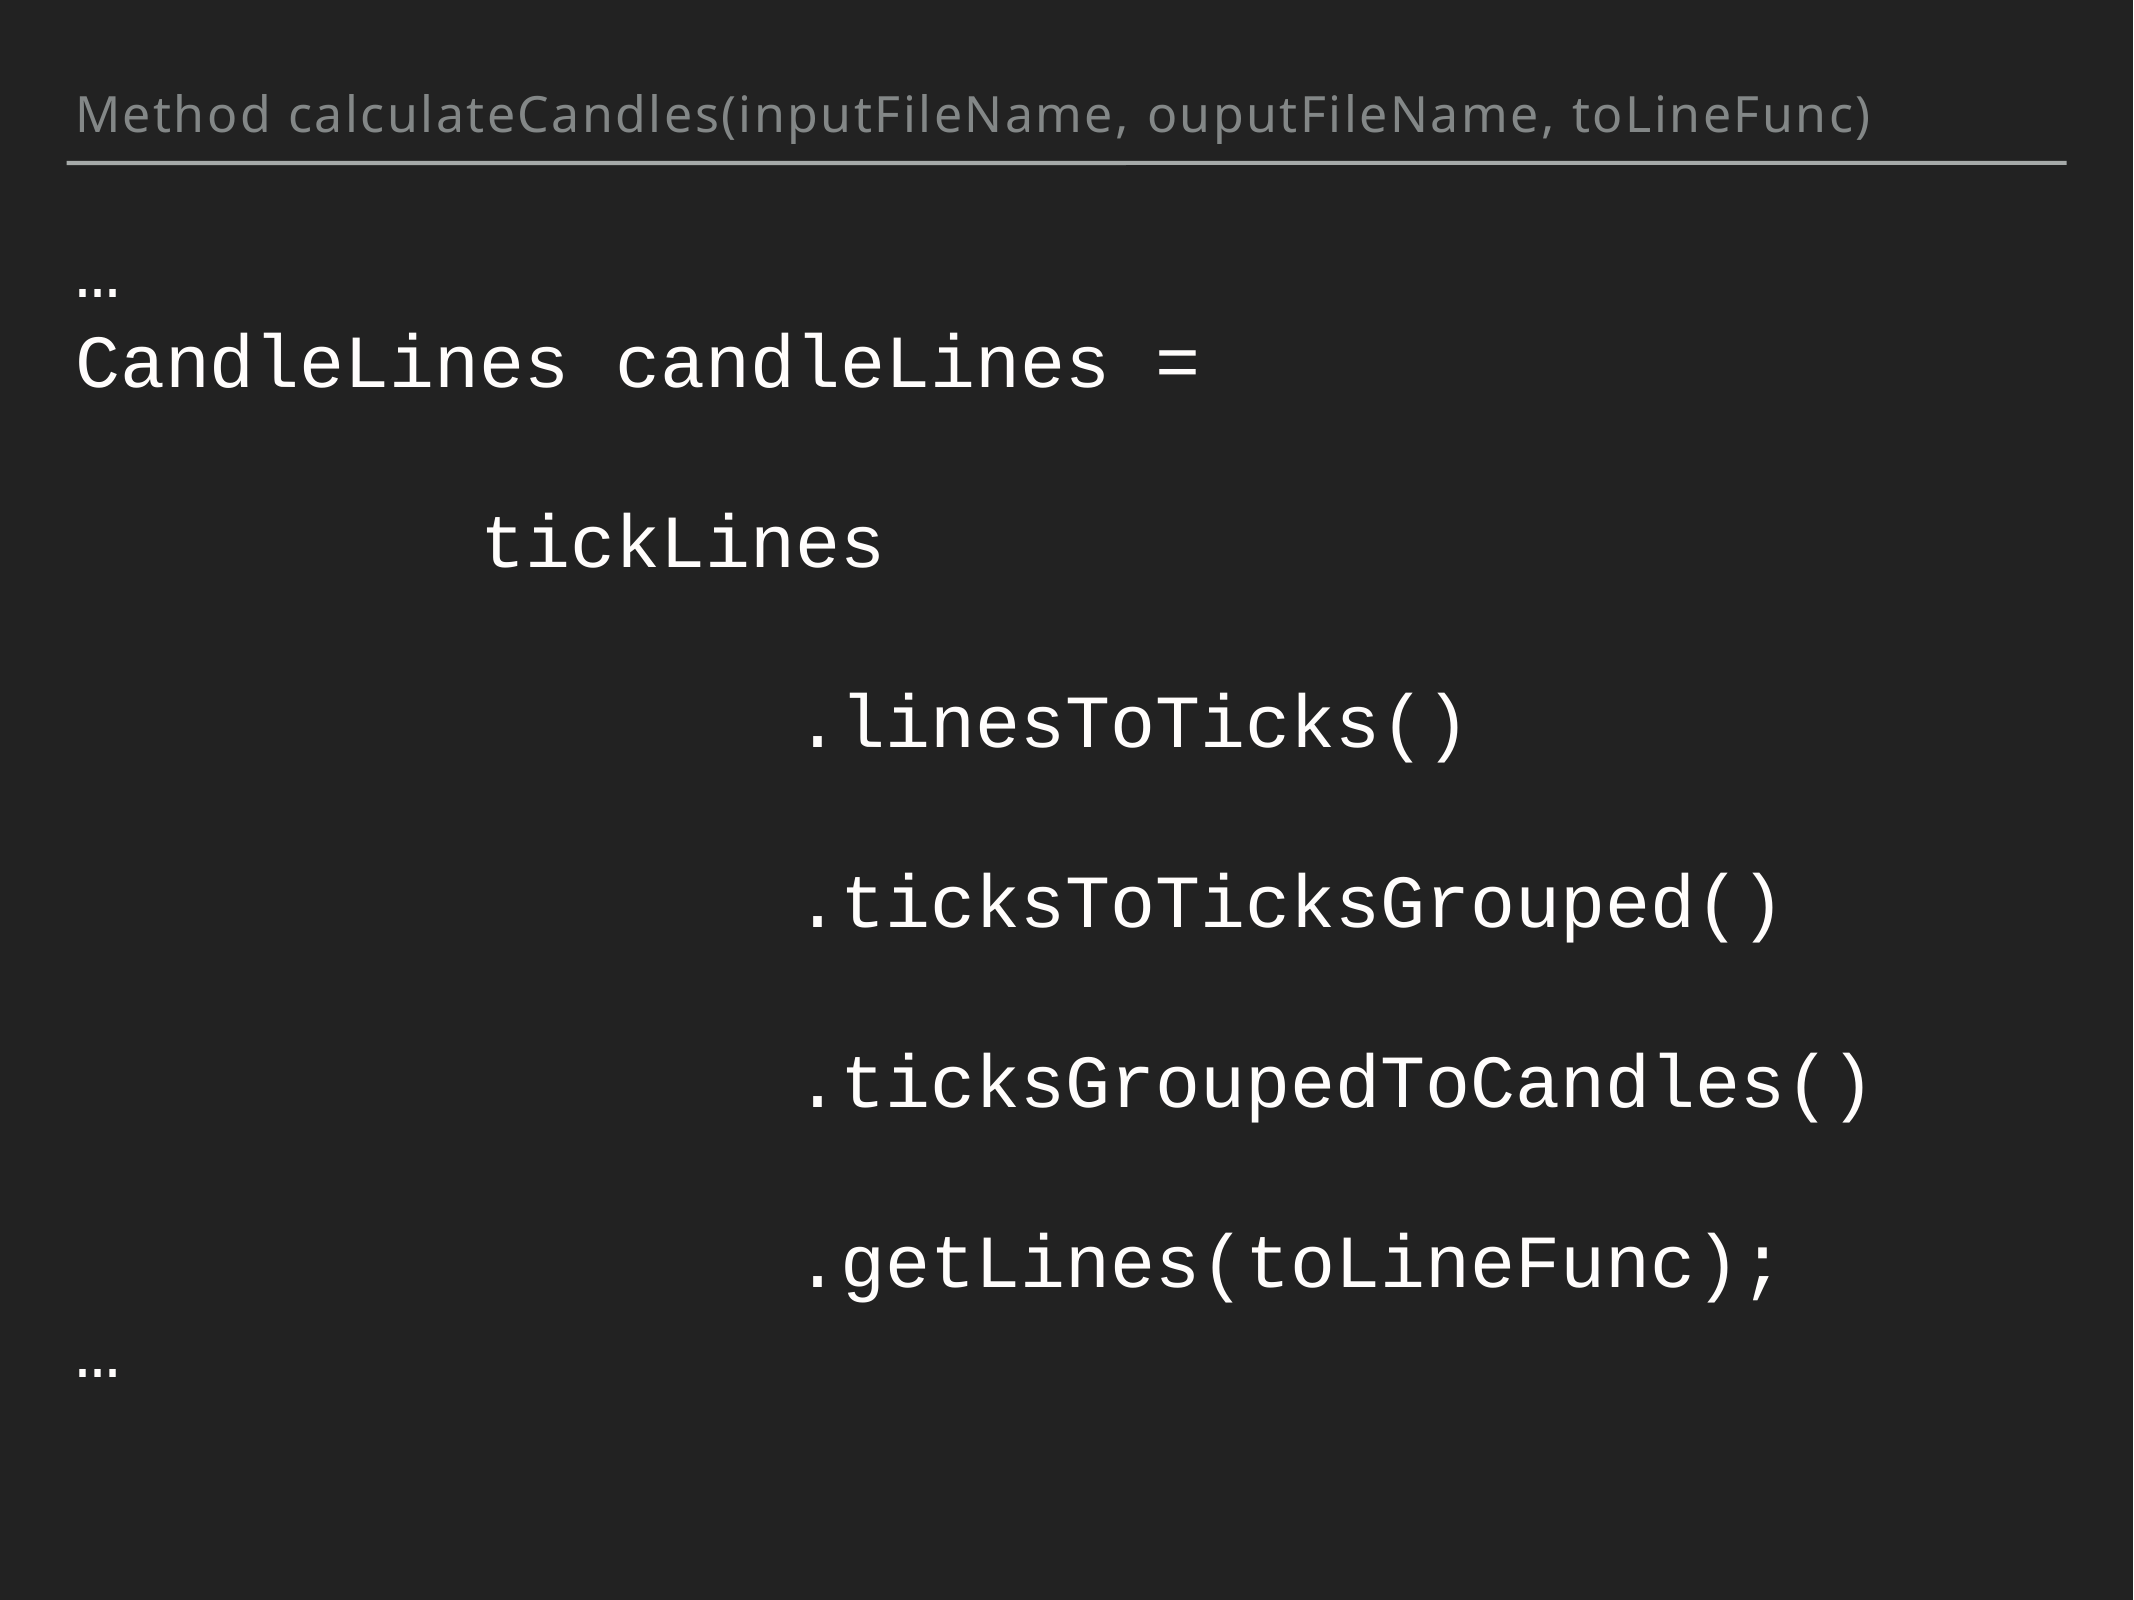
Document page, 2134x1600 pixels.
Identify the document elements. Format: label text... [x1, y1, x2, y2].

list Method calculateCandles(inputFileName, ouputFileName, toLineFunc) [66, 74, 1901, 151]
list … CandleLines candleLines = tickLines .linesToTicks() .ticksToTicksGrouped() .ticksGroupedToCandles() .getLines(toLineFunc); … [66, 213, 2068, 1478]
